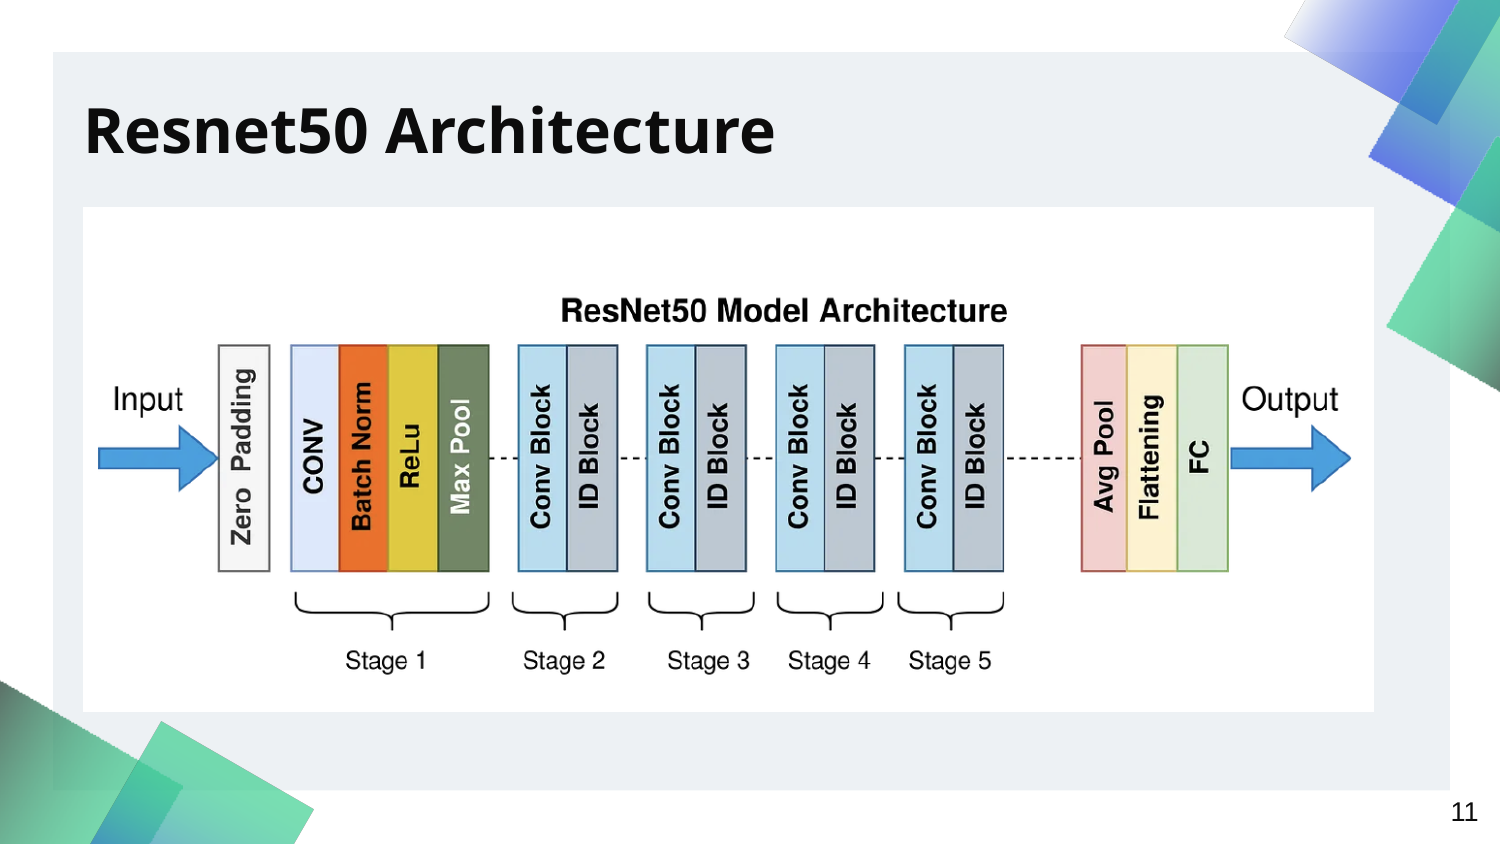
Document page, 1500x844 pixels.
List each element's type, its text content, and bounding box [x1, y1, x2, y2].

picture [83, 207, 1374, 712]
slide_number ‹#› [1403, 779, 1494, 844]
title Resnet50 Architecture [68, 76, 1332, 170]
